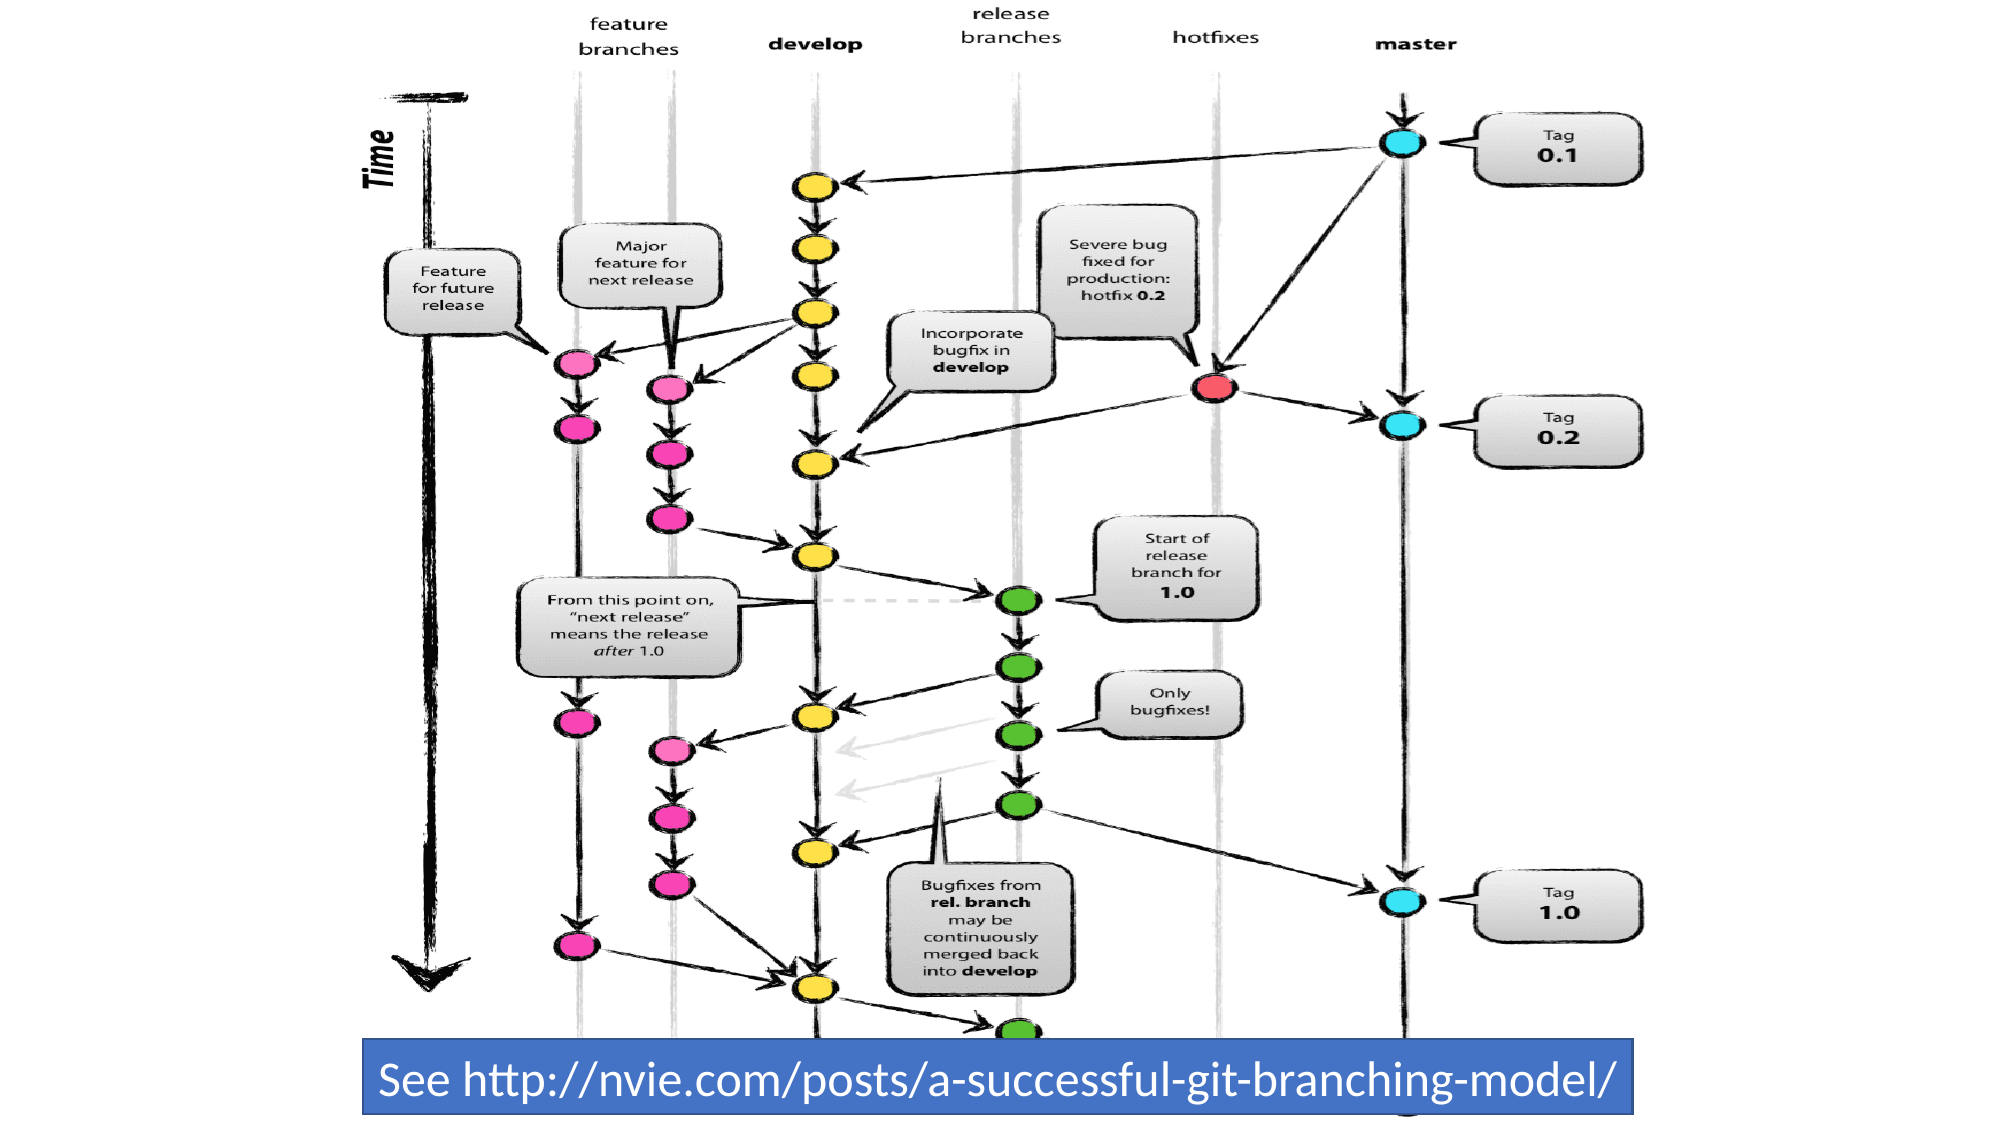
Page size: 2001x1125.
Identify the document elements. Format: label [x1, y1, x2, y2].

picture [342, 0, 1663, 1125]
